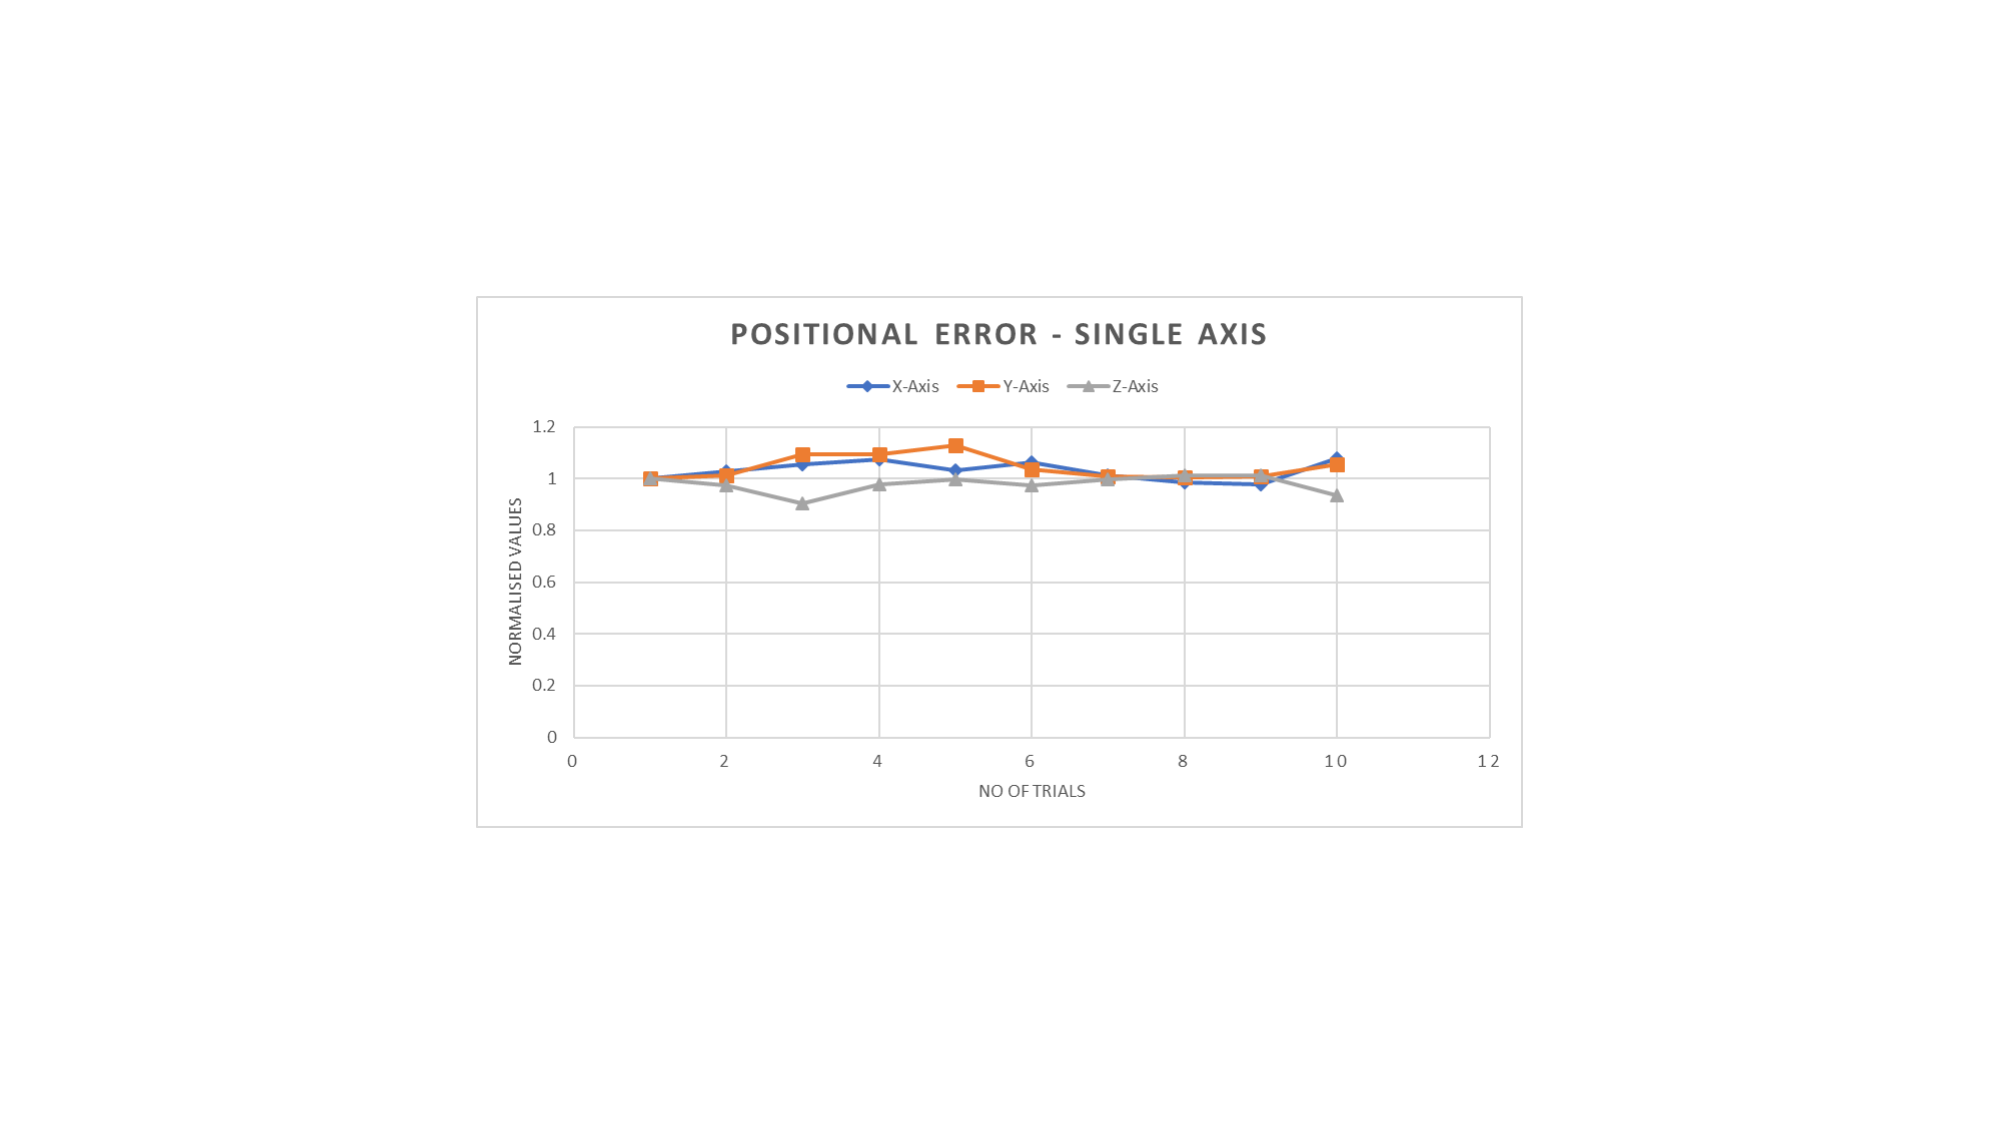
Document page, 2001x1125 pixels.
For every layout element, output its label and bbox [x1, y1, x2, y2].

picture [476, 296, 1523, 828]
